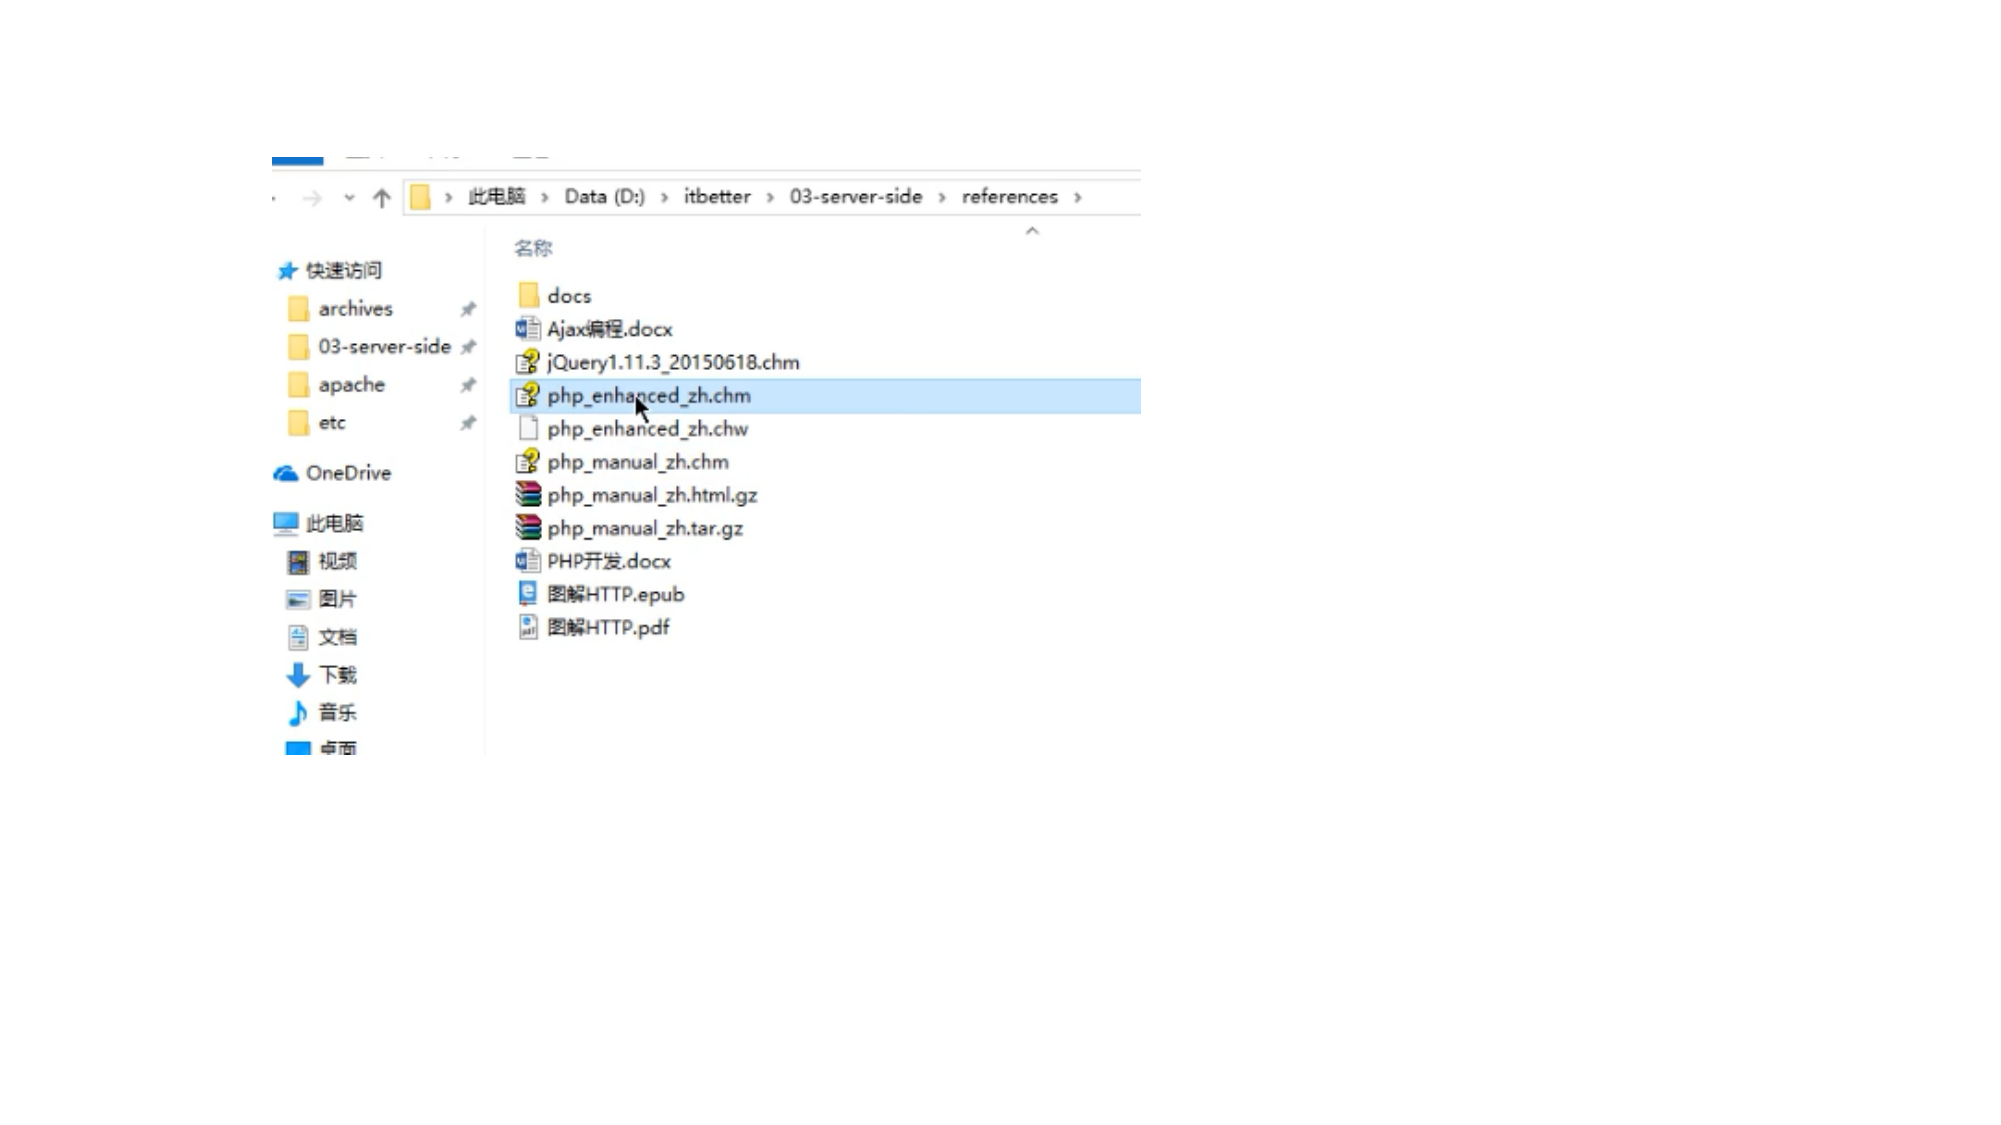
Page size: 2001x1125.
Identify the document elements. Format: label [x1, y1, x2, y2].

picture [272, 157, 1141, 755]
